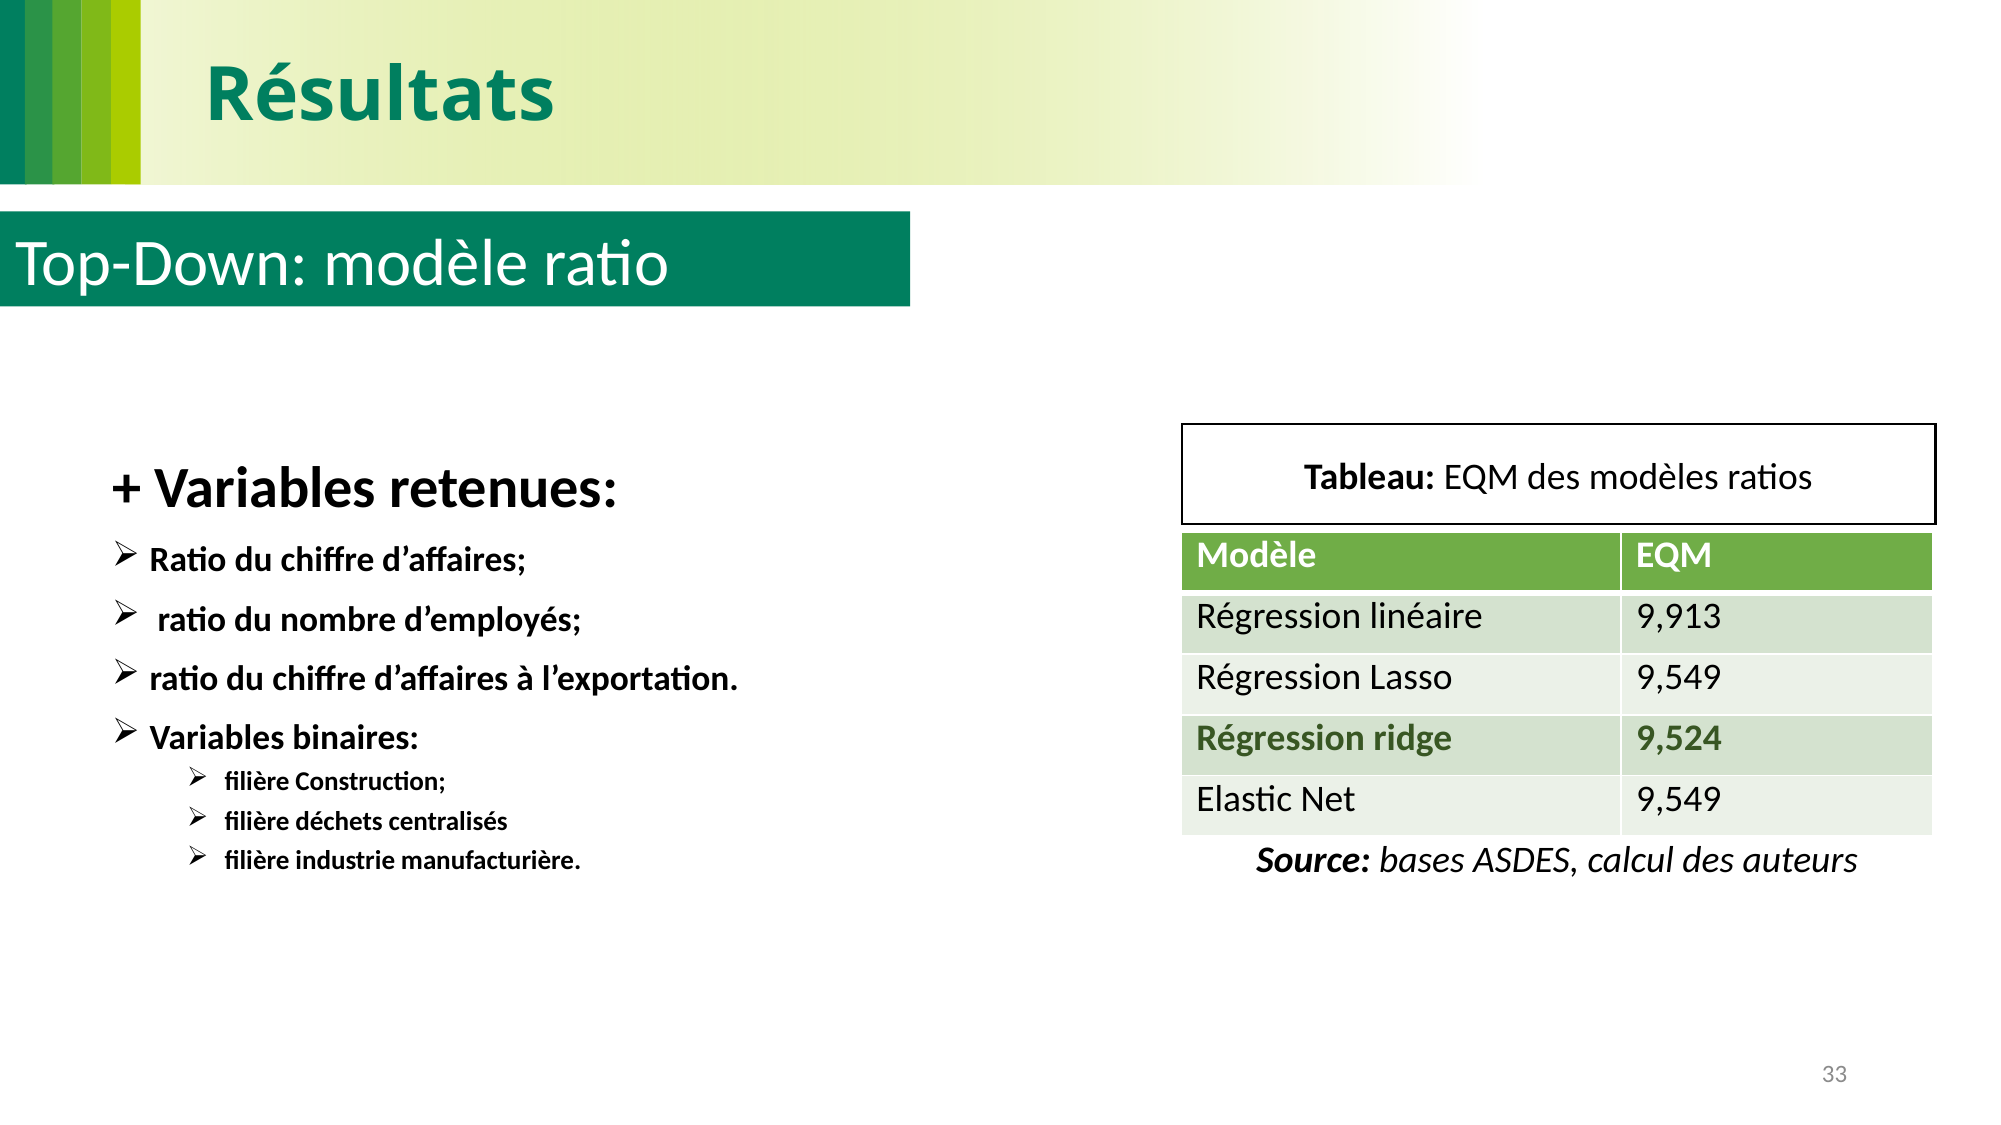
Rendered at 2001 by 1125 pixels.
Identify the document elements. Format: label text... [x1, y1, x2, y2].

list + Variables retenues: Ratio du chiffre d’affaires; ratio du nombre d’employés; ratio du chiffre d’affaires à l’exportation. Variables binaires: filière Construction; filière déchets centralisés filière industrie manufacturière. [97, 359, 1141, 1074]
table_cell 9,524 [1622, 716, 1932, 775]
table_cell Elastic Net [1182, 776, 1620, 835]
table_header EQM [1622, 533, 1932, 590]
table_cell Régression Lasso [1182, 655, 1620, 714]
table_cell 9,549 [1622, 776, 1932, 835]
text_box [51, 0, 81, 185]
text_box [110, 0, 142, 185]
text_box Top-Down: modèle ratio [0, 211, 911, 307]
text_box [125, 0, 1485, 186]
table_cell Régression ridge [1182, 716, 1620, 775]
table_header Modèle [1182, 533, 1620, 590]
text_box Tableau: EQM des modèles ratios [1181, 423, 1937, 525]
table_cell 9,549 [1622, 655, 1932, 714]
text_box [24, 0, 51, 185]
text_box [0, 0, 24, 185]
text_box [81, 0, 110, 185]
table_cell Source: bases ASDES, calcul des auteurs [1182, 837, 1932, 896]
table_cell Régression linéaire [1182, 596, 1620, 653]
table_cell 9,913 [1622, 596, 1932, 653]
text_box Résultats [190, 37, 1215, 143]
slide_number 33 [1412, 1042, 1863, 1103]
